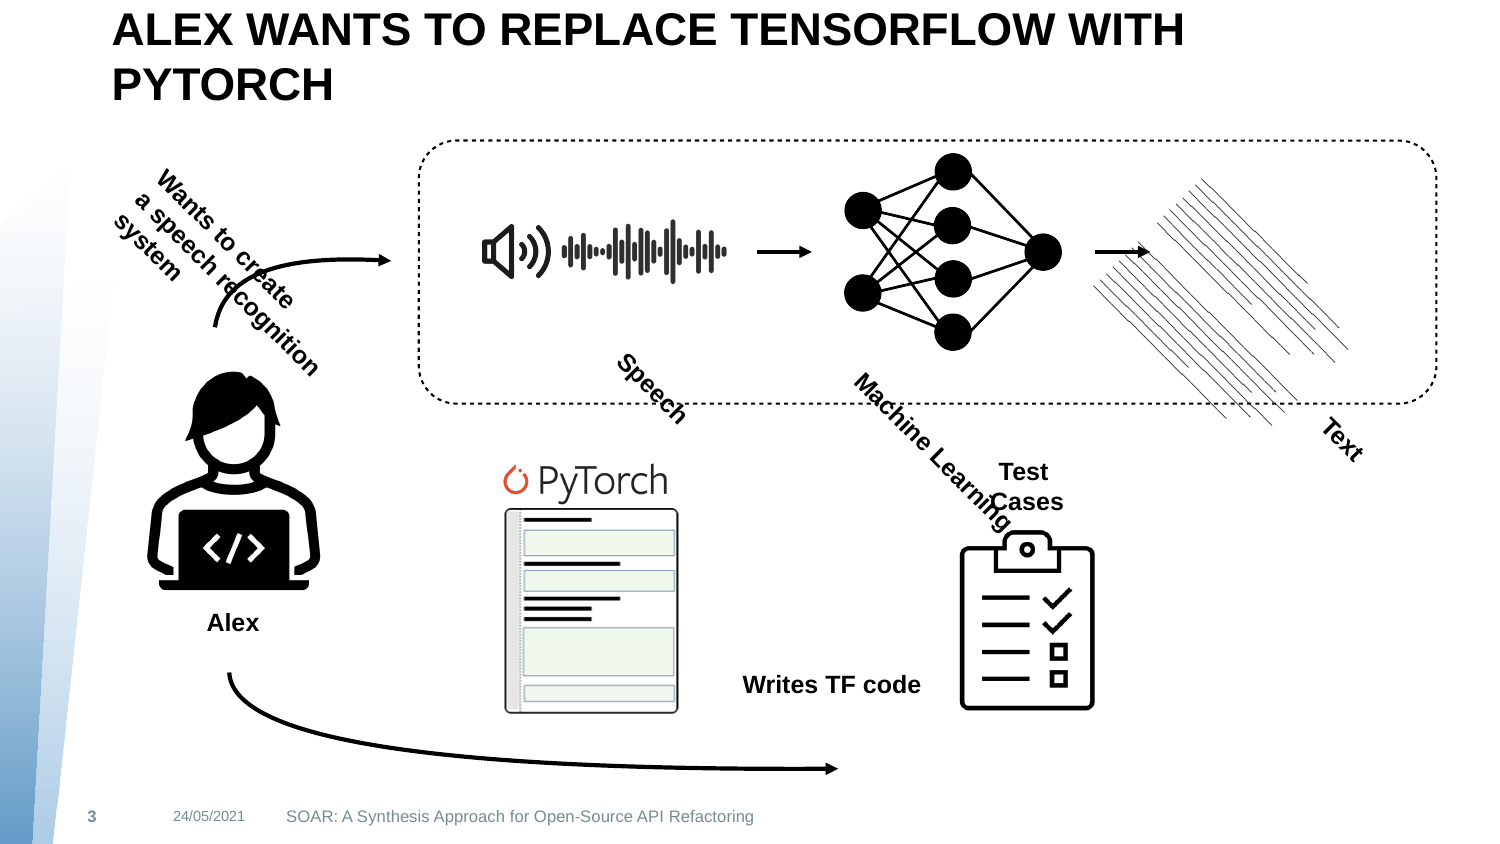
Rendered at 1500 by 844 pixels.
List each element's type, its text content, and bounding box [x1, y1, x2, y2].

text_box 24/05/2021 [132, 806, 287, 825]
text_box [919, 556, 1136, 729]
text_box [229, 653, 945, 770]
picture [109, 348, 357, 596]
text_box Alex [191, 596, 275, 652]
text_box SOAR: A Synthesis Approach for Open-Source API Refactoring [286, 805, 925, 826]
title Alex wants to replace TensorFlow with PyTorch [96, 0, 1275, 125]
slide_number 3 [81, 804, 103, 827]
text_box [148, 140, 1448, 556]
picture [489, 556, 691, 653]
